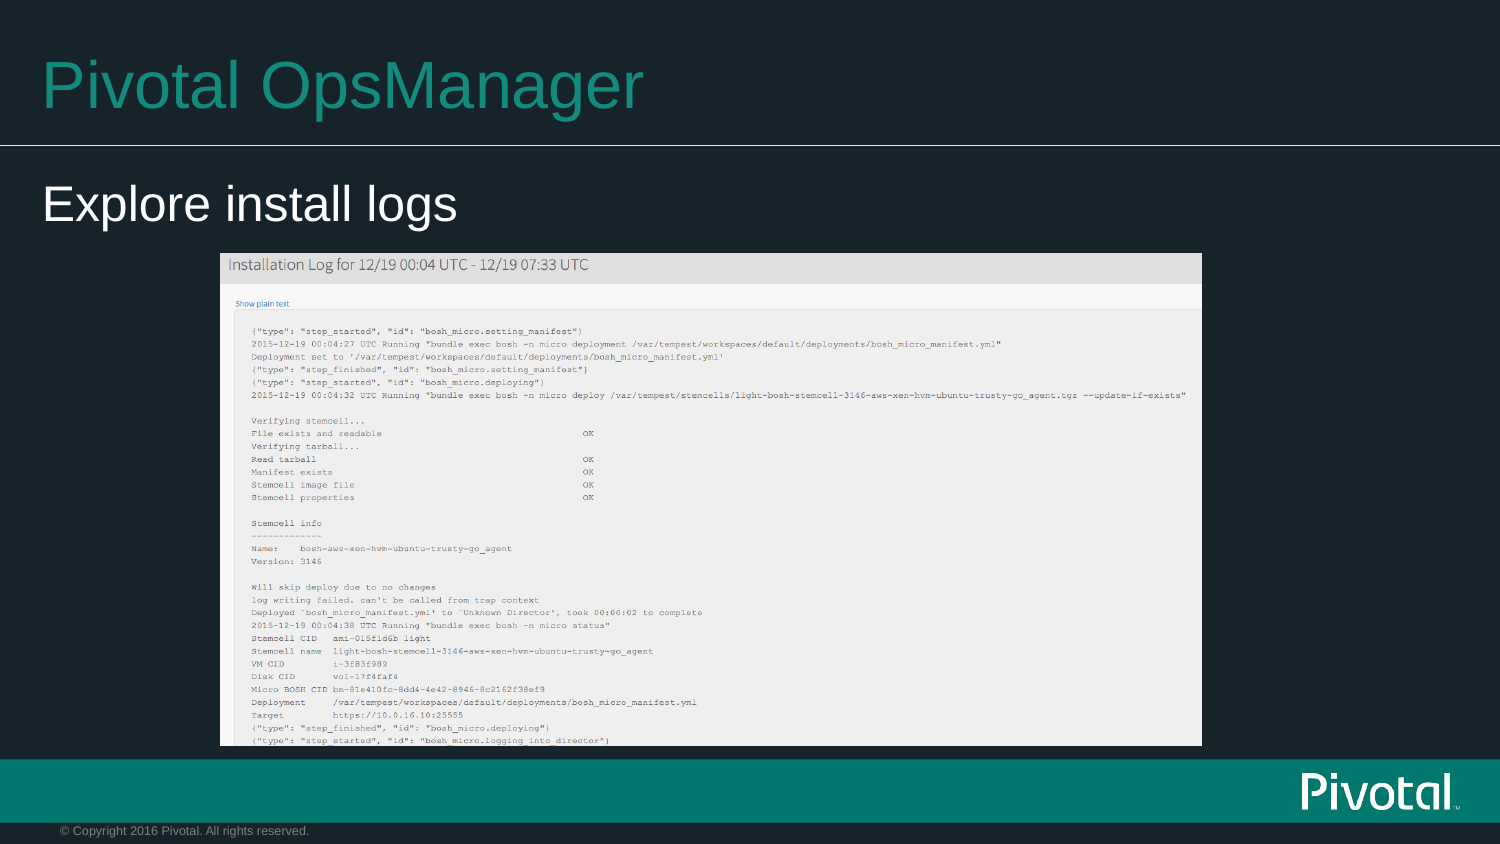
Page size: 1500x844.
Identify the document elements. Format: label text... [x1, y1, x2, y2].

picture [1302, 773, 1460, 810]
picture [220, 253, 1202, 747]
title Pivotal OpsManager [26, 52, 1461, 113]
list Explore install logs [26, 156, 1461, 735]
